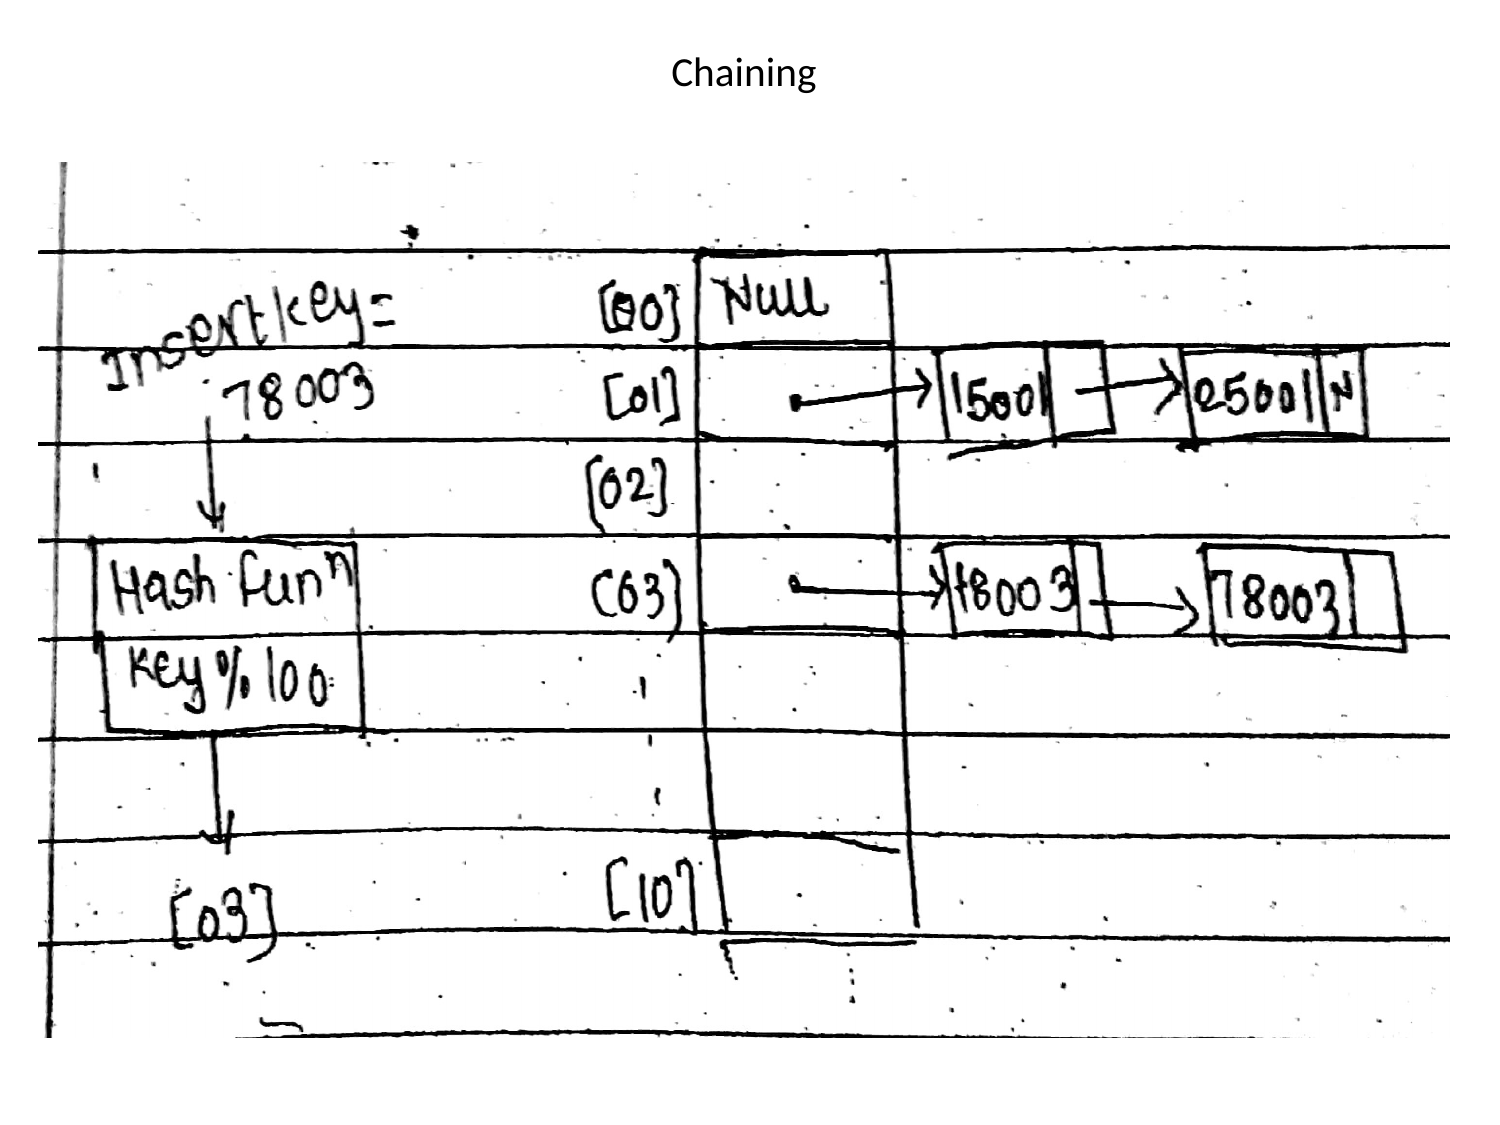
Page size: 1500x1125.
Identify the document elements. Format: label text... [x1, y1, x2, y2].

title Chaining [97, 37, 1391, 103]
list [38, 162, 1450, 1038]
